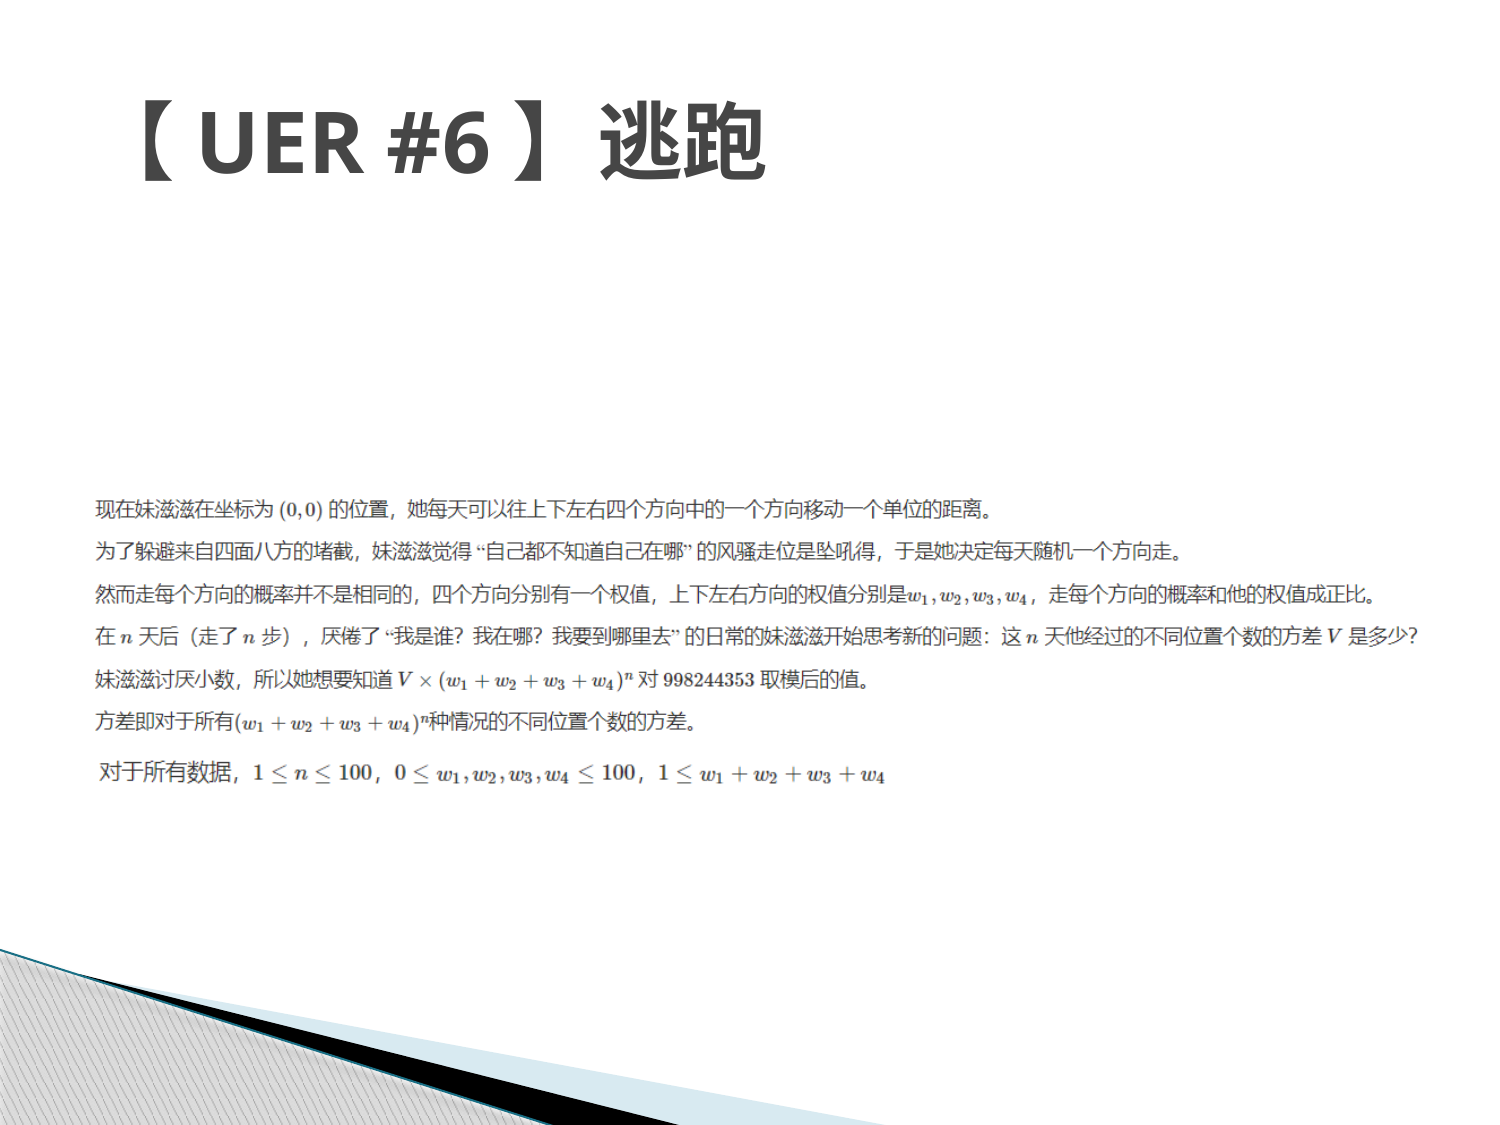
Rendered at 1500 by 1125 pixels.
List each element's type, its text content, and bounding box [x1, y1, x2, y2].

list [74, 487, 1426, 741]
title 【UER #6】逃跑 [75, 45, 1425, 233]
picture [81, 738, 906, 795]
